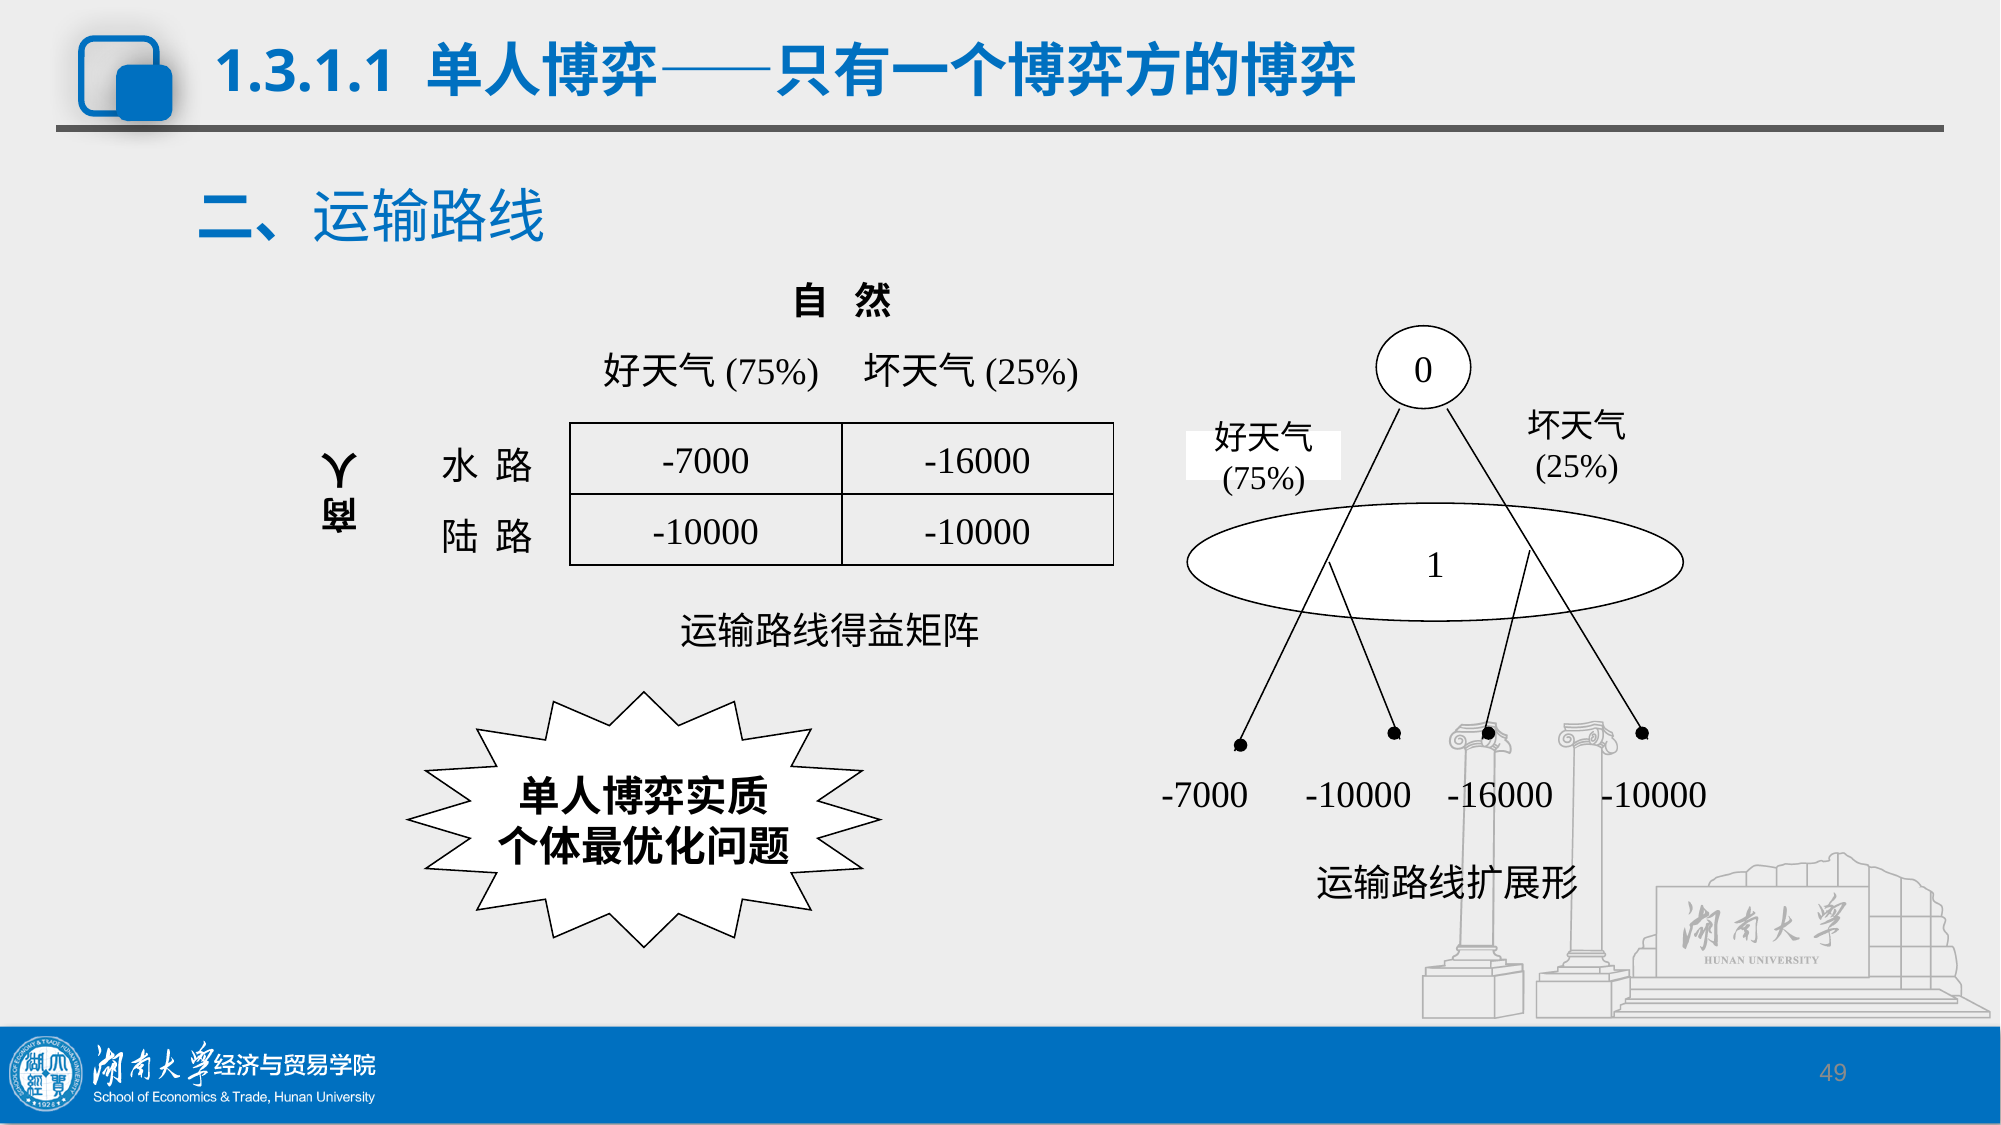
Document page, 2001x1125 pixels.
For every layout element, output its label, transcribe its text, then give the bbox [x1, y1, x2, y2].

text_box -10000 [1305, 774, 1412, 811]
text_box 好天气 (75%) [1187, 432, 1341, 480]
text_box 1.3.1.1 单人博弈——只有一个博弈方的博弈 [198, 25, 1373, 111]
text_box [1234, 739, 1247, 752]
text_box 水 路 [416, 434, 559, 494]
text_box 1 [1187, 503, 1684, 622]
text_box -16000 [841, 423, 1114, 494]
text_box 陆 路 [416, 505, 559, 565]
text_box 坏天气 (25%) [1494, 420, 1660, 468]
text_box -10000 [569, 494, 841, 565]
text_box -7000 [569, 423, 841, 494]
text_box 自 然 [723, 269, 960, 329]
text_box -10000 [1600, 774, 1708, 811]
text_box 好天气(75%) [593, 340, 830, 400]
text_box 单人博弈实质 个体最优化问题 [407, 691, 881, 948]
title 二、运输路线 [181, 181, 959, 257]
text_box 商 人 [310, 375, 370, 612]
text_box 运输路线得益矩阵 [629, 600, 1031, 660]
text_box -7000 [1151, 774, 1259, 811]
text_box [1482, 727, 1495, 740]
text_box 0 [1376, 325, 1471, 409]
text_box -10000 [841, 494, 1114, 565]
picture [7, 1035, 383, 1114]
text_box [1388, 727, 1401, 740]
text_box -16000 [1447, 774, 1554, 811]
text_box 运输路线扩展形 [1258, 857, 1637, 905]
text_box [1636, 727, 1649, 740]
text_box 坏天气(25%) [853, 340, 1090, 400]
